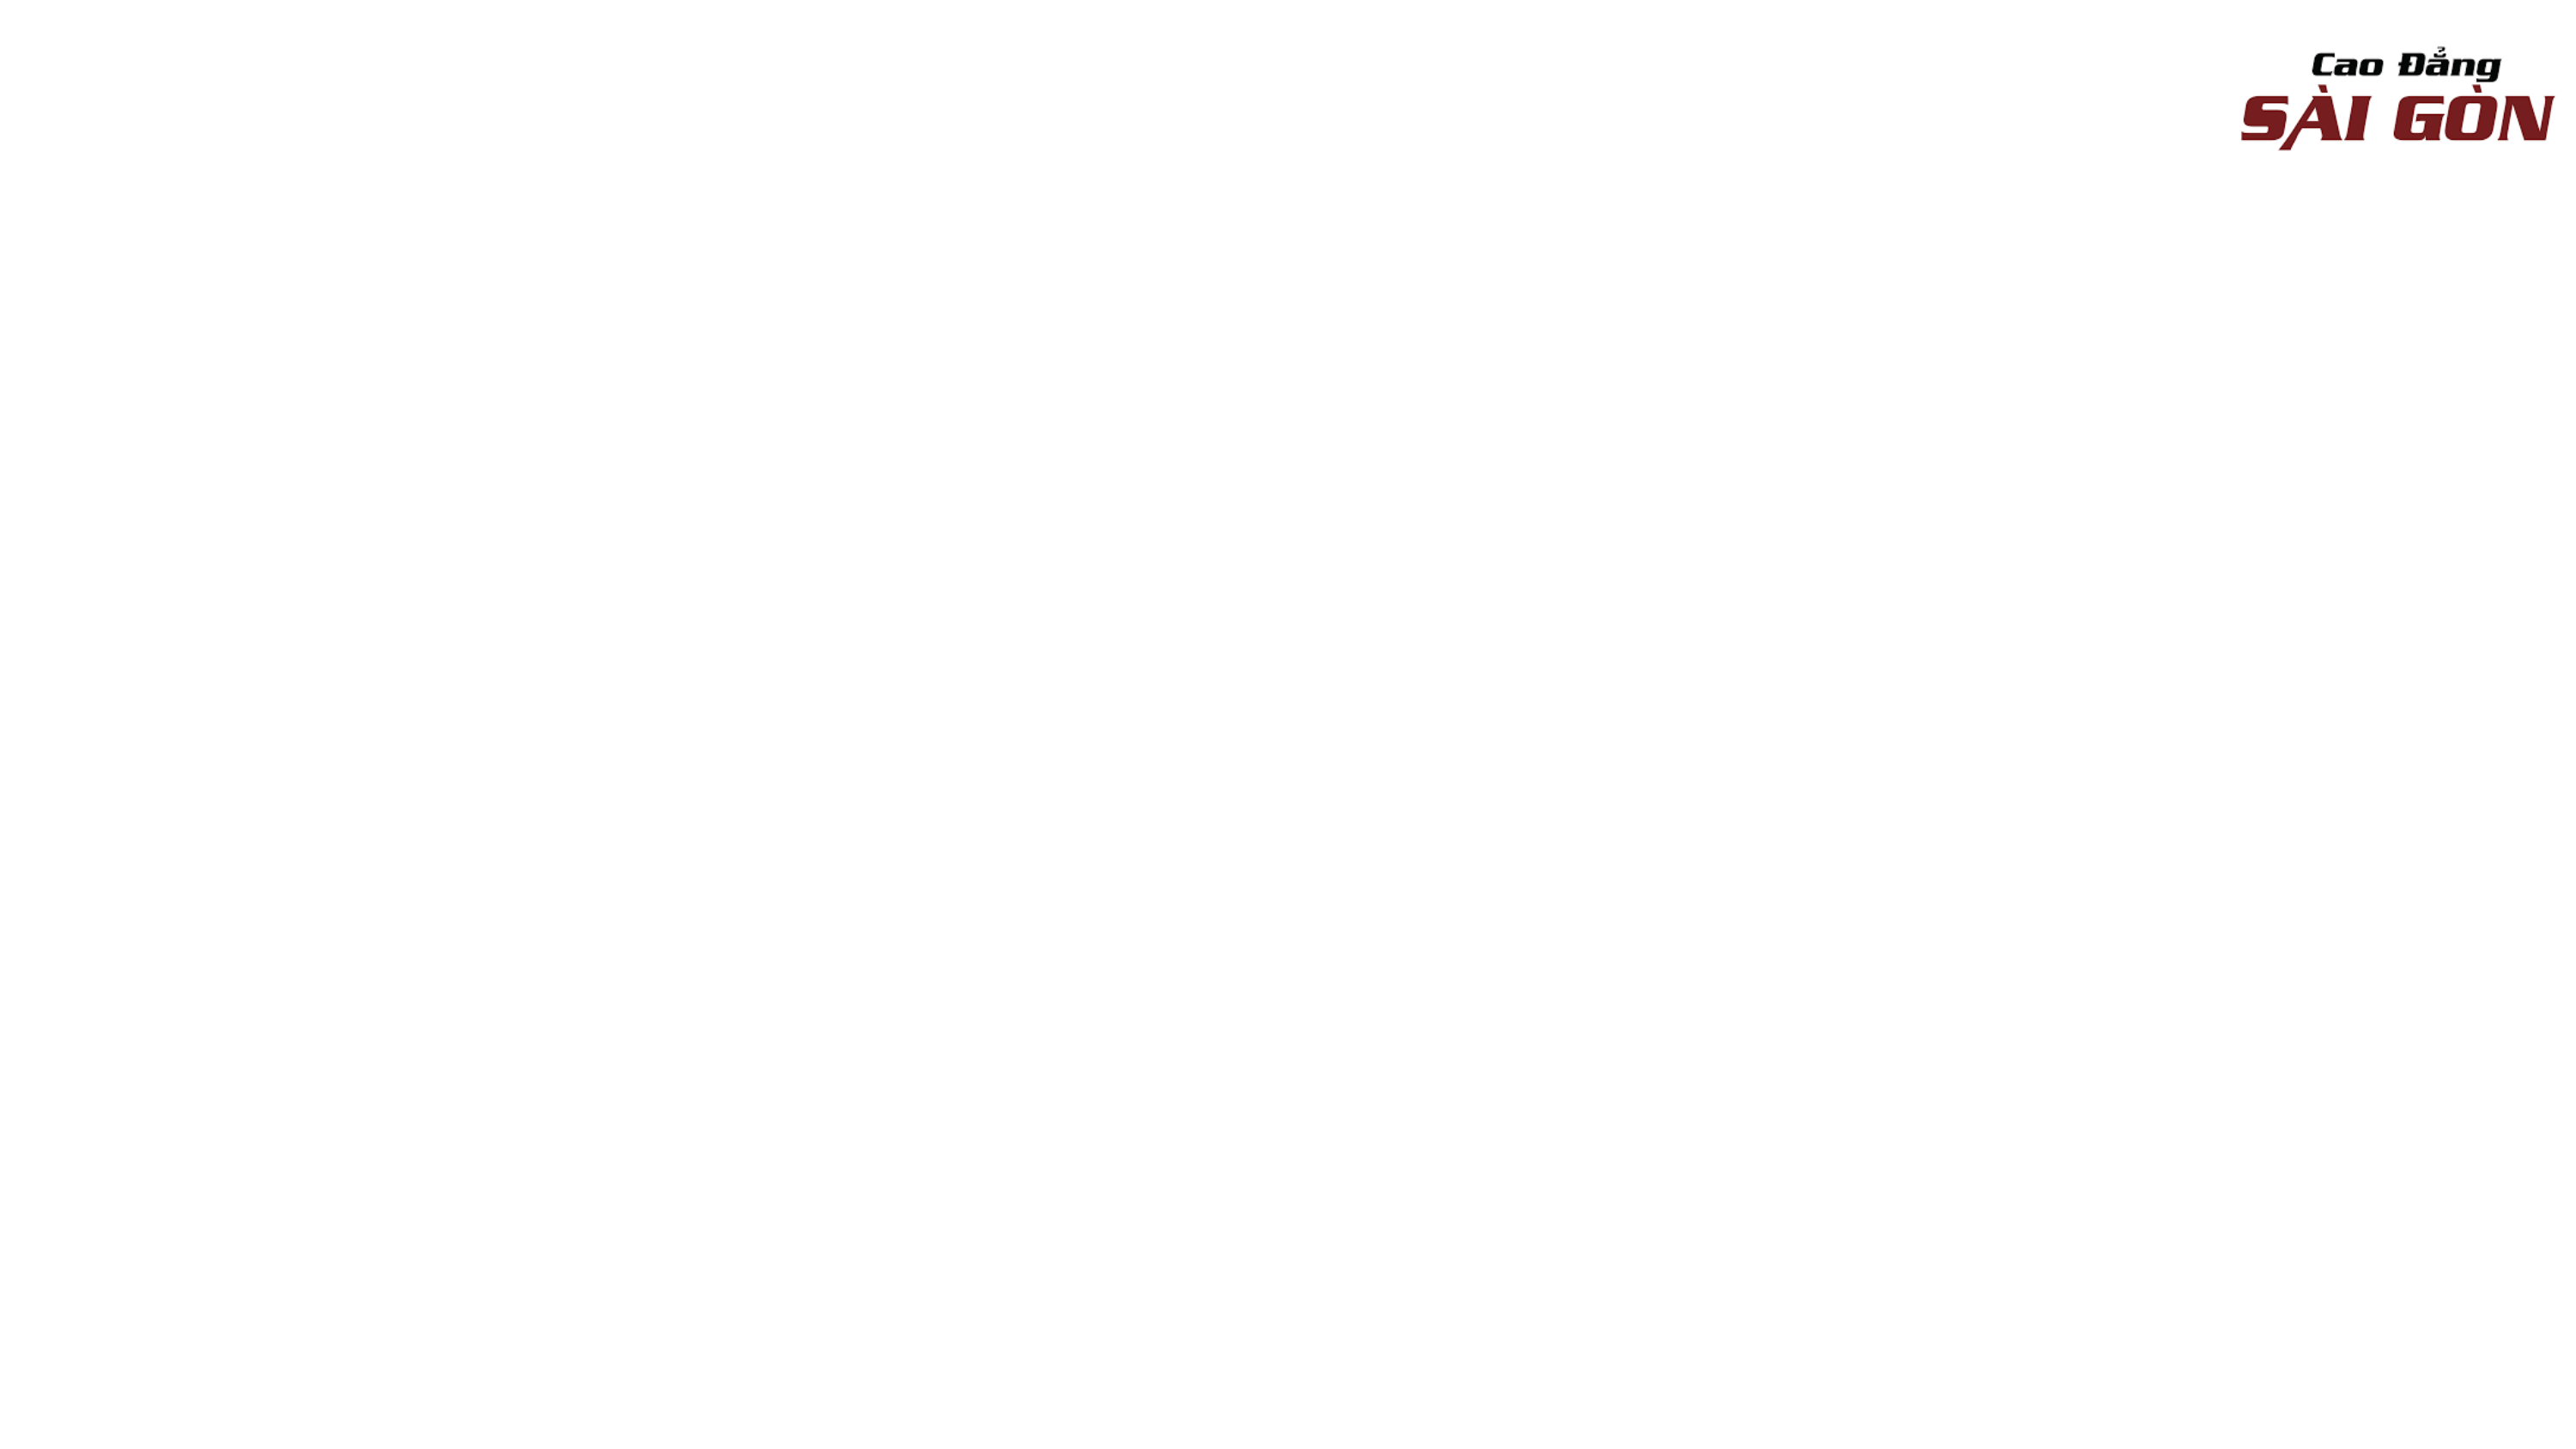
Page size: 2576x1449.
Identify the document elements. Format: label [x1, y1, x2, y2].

text_box [0, 0, 2576, 1449]
